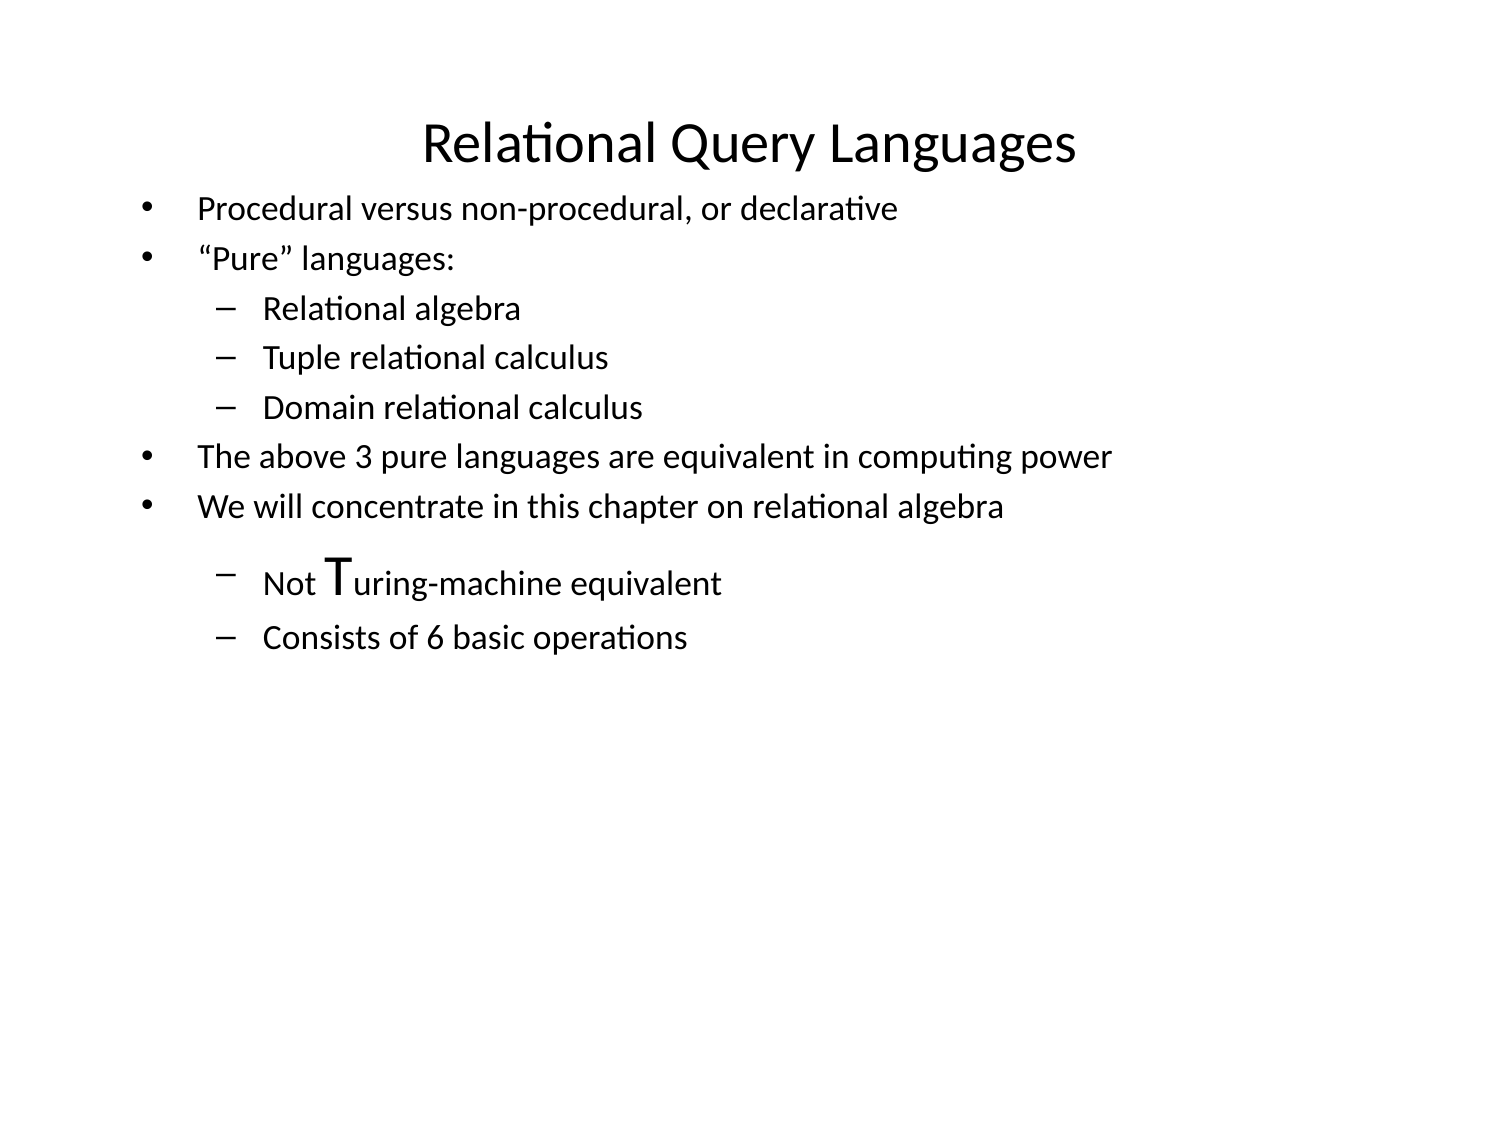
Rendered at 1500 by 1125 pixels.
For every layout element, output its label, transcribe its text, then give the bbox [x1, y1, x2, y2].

title Relational Query Languages [75, 45, 1425, 233]
list Procedural versus non-procedural, or declarative “Pure” languages: Relational algebra Tuple relational calculus Domain relational calculus The above 3 pure languages are equivalent in computing power We will concentrate in this chapter on relational algebra Not Turing-machine equivalent Consists of 6 basic operations [126, 177, 1388, 761]
